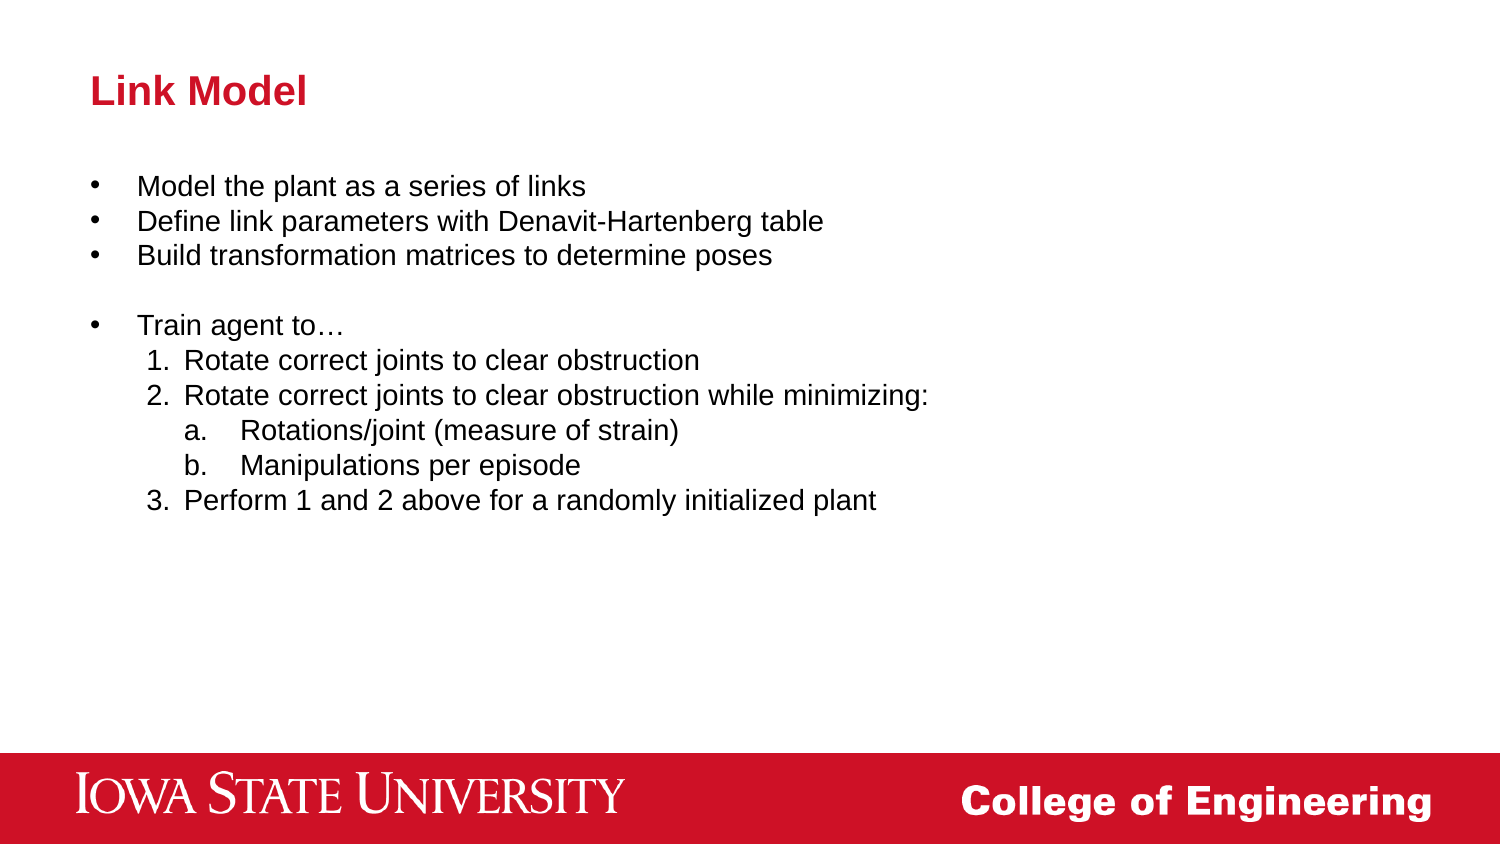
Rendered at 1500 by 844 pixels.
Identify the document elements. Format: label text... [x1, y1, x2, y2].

title Link Model [75, 18, 1425, 159]
picture [75, 771, 625, 821]
text_box Model the plant as a series of links Define link parameters with Denavit-Hartenberg table Build transformation matrices to determine poses Train agent to… Rotate correct joints to clear obstruction Rotate correct joints to clear obstruction while minimizing: Rotations/joint (measure of strain) Manipulations per episode 3. Perform 1 and 2 above for a randomly initialized plant [74, 159, 1425, 559]
picture [962, 781, 1438, 822]
